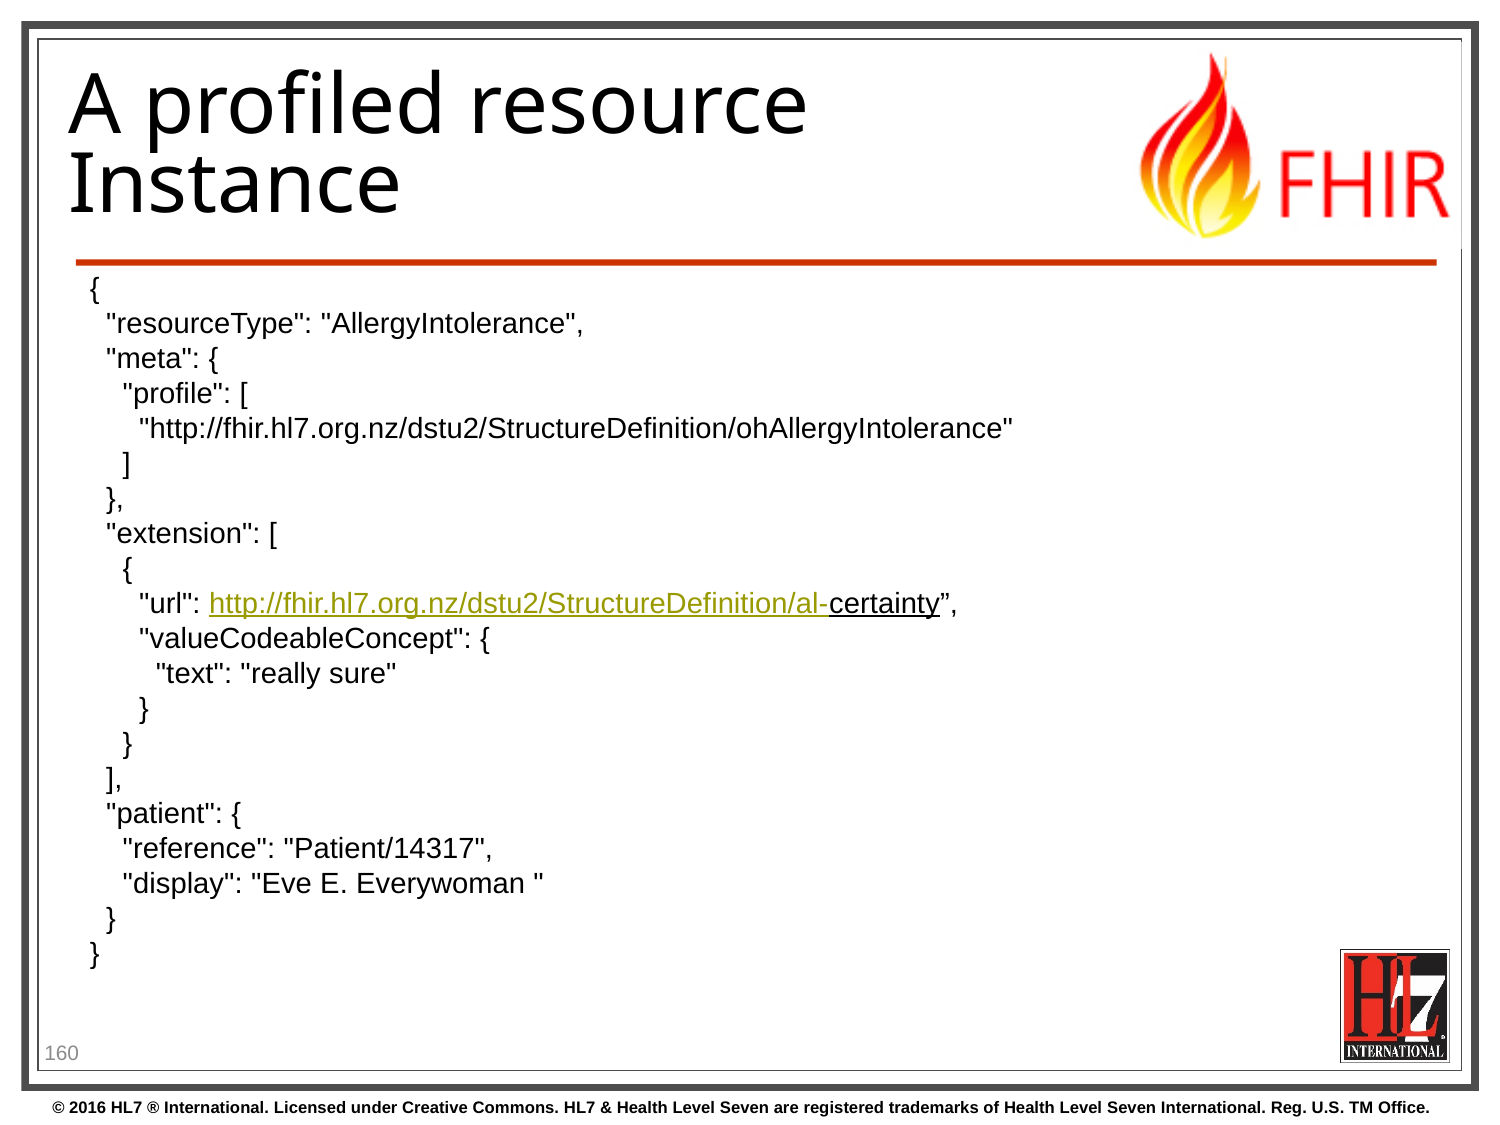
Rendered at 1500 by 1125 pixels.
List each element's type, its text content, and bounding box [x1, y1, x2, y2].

picture [1128, 42, 1462, 249]
picture [1340, 949, 1450, 1063]
title A profiled resource Instance [53, 54, 1128, 244]
slide_number 160 [29, 1034, 148, 1071]
text_box { "resourceType": "AllergyIntolerance", "meta": { "profile": [ "http://fhir.hl7.org.nz/dstu2/StructureDefinition/ohAllergyIntolerance" ] }, "extension": [ { "url": http://fhir.hl7.org.nz/dstu2/StructureDefinition/al-certainty”, "valueCodeableConcept": { "text": "really sure" } } ], "patient": { "reference": "Patient/14317", "display": "Eve E. Everywoman " } } [75, 262, 1250, 977]
